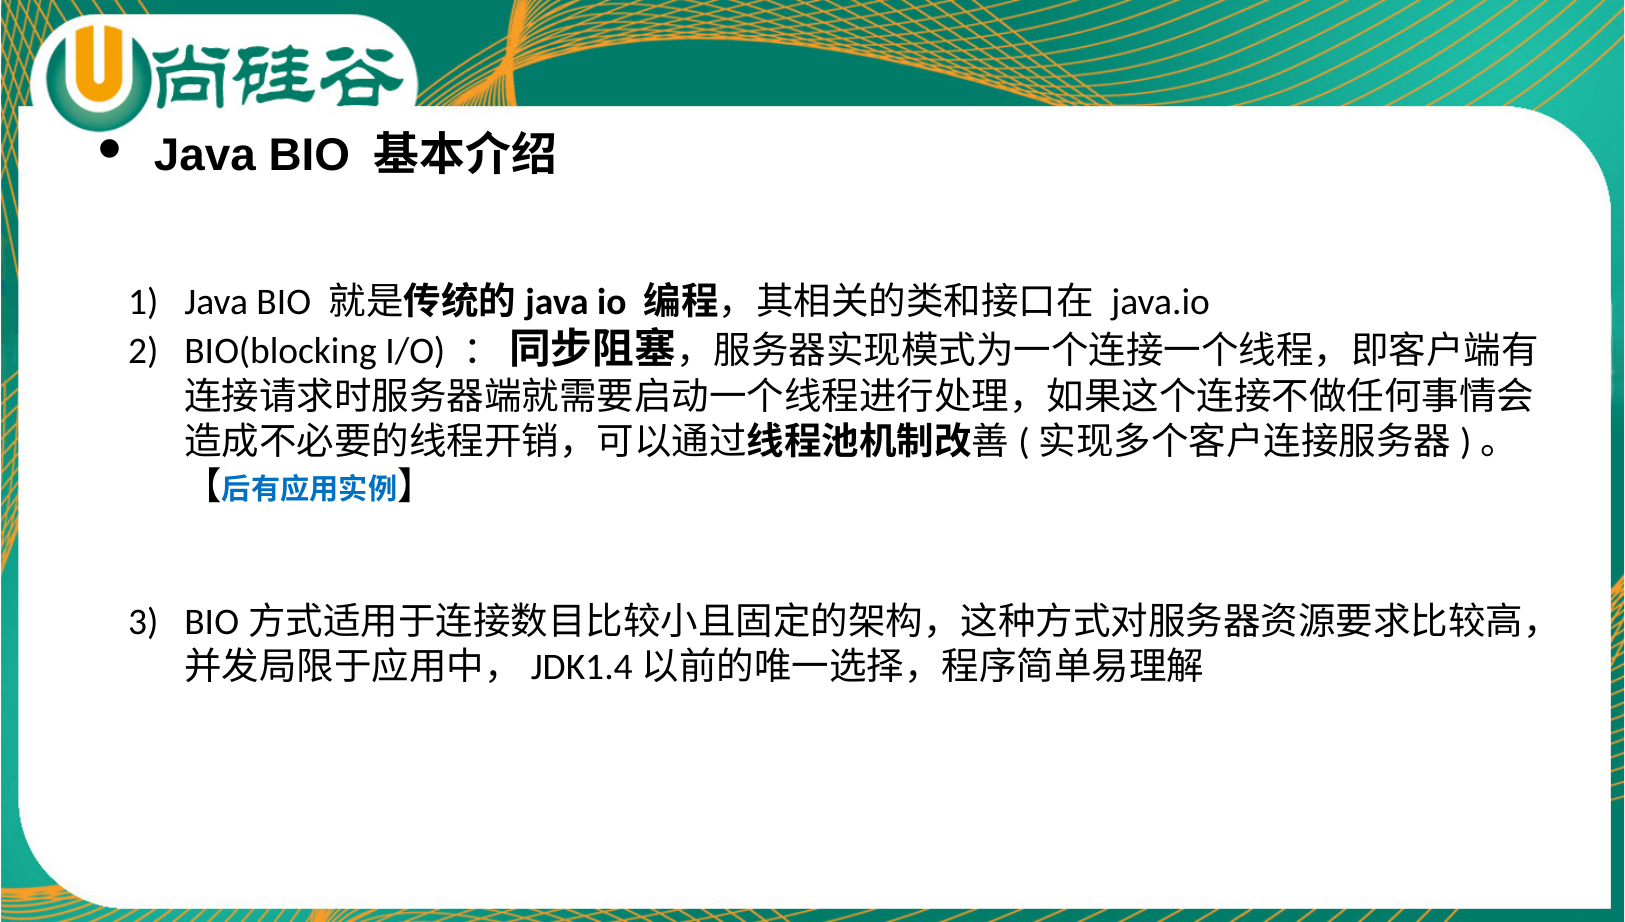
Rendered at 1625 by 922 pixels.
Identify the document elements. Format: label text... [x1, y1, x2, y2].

text_box Java BIO 基本介绍 [82, 123, 1375, 188]
picture [0, 0, 1625, 922]
text_box Java BIO 就是传统的java io 编程，其相关的类和接口在 java.io BIO(blocking I/O) ： 同步阻塞，服务器实现模式为一个连接一个线程，即客户端有连接请求时服务器端就需要启动一个线程进行处理，如果这个连接不做任何事情会造成不必要的线程开销，可以通过线程池机制改善(实现多个客户连接服务器)。 【后有应用实例】 BIO方式适用于连接数目比较小且固定的架构，这种方式对服务器资源要求比较高，并发局限于应用中，JDK1.4以前的唯一选择，程序简单易理解 [113, 224, 1585, 920]
